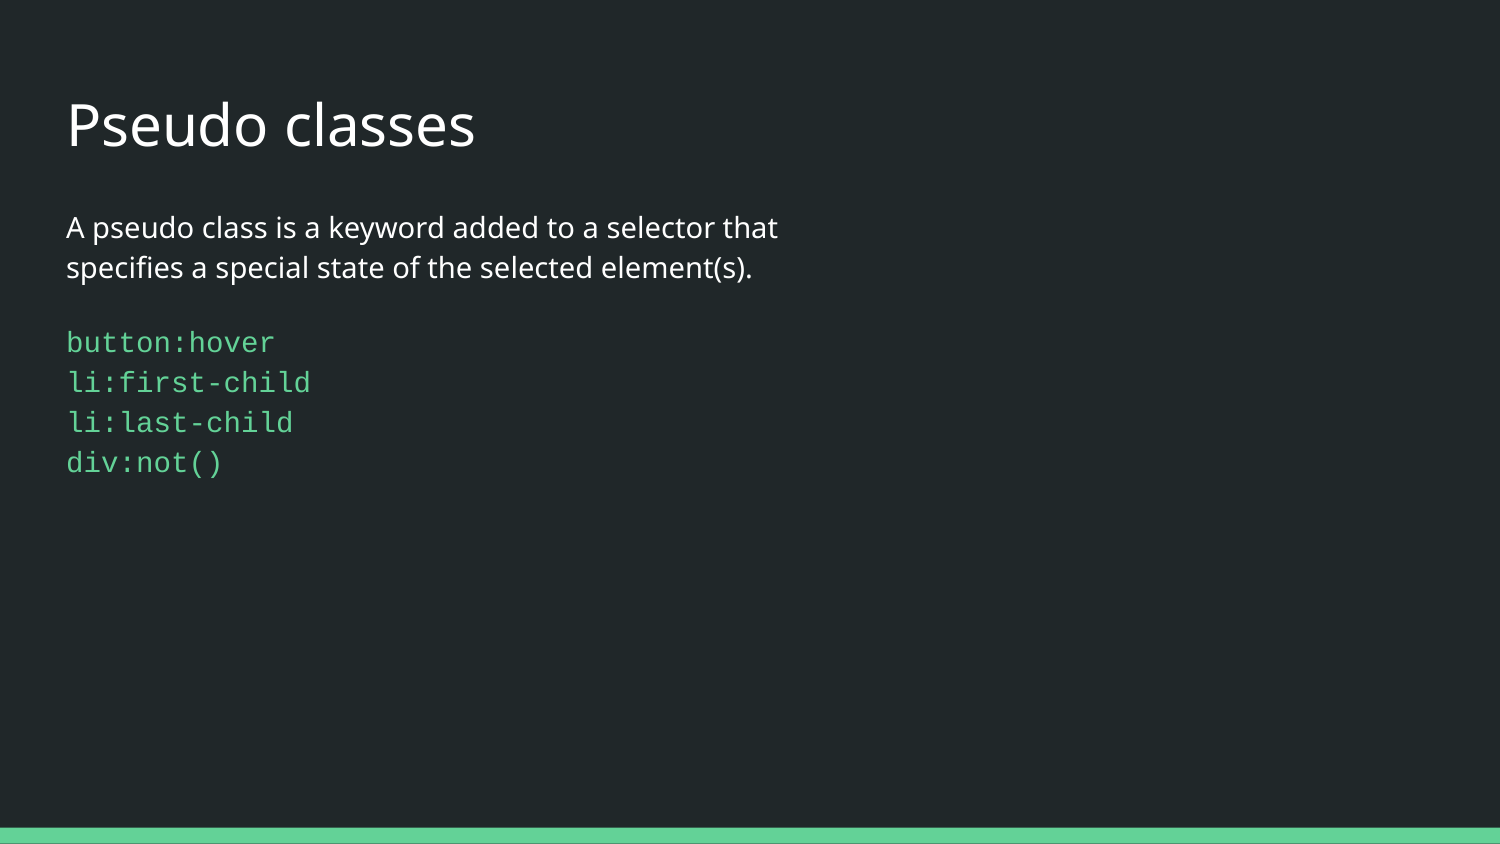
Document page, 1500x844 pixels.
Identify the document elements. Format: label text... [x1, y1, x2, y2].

title Pseudo classes [51, 72, 1449, 167]
list A pseudo class is a keyword added to a selector that specifies a special state of the selected element(s). button:hover li:first-child li:last-child div:not() [51, 189, 808, 750]
